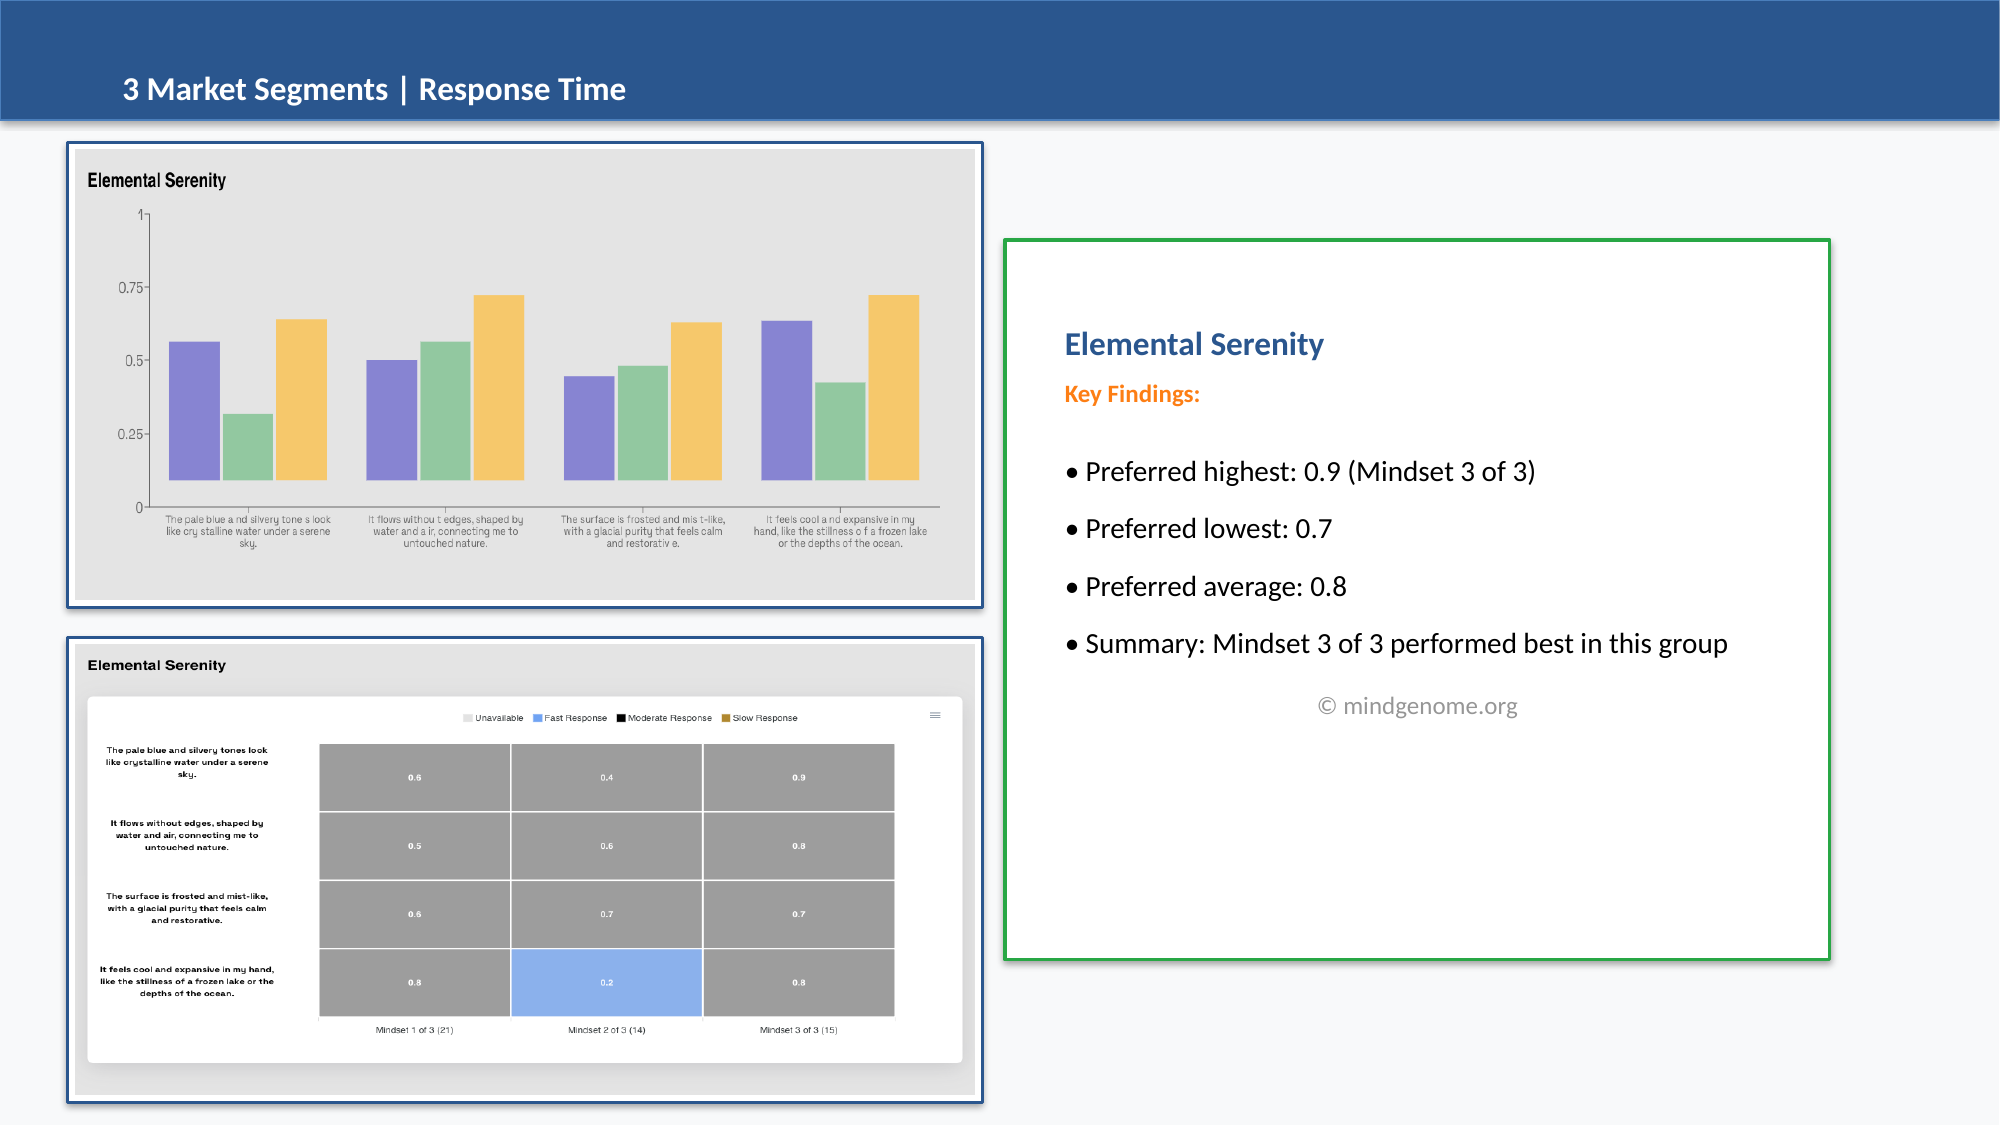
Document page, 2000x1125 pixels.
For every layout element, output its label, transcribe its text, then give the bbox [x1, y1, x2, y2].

picture [74, 644, 976, 1096]
text_box [67, 142, 983, 608]
text_box 3 Market Segments | Response Time [107, 14, 643, 115]
text_box Elemental Serenity Key Findings: • Preferred highest: 0.9 (Mindset 3 of 3) • Preferred lowest: 0.7 • Preferred average: 0.8 • Summary: Mindset 3 of 3 performed best in this group © mindgenome.org [1049, 270, 1785, 727]
text_box [67, 637, 983, 1103]
picture [74, 149, 976, 601]
text_box [1004, 239, 1831, 961]
text_box [0, 0, 2000, 121]
